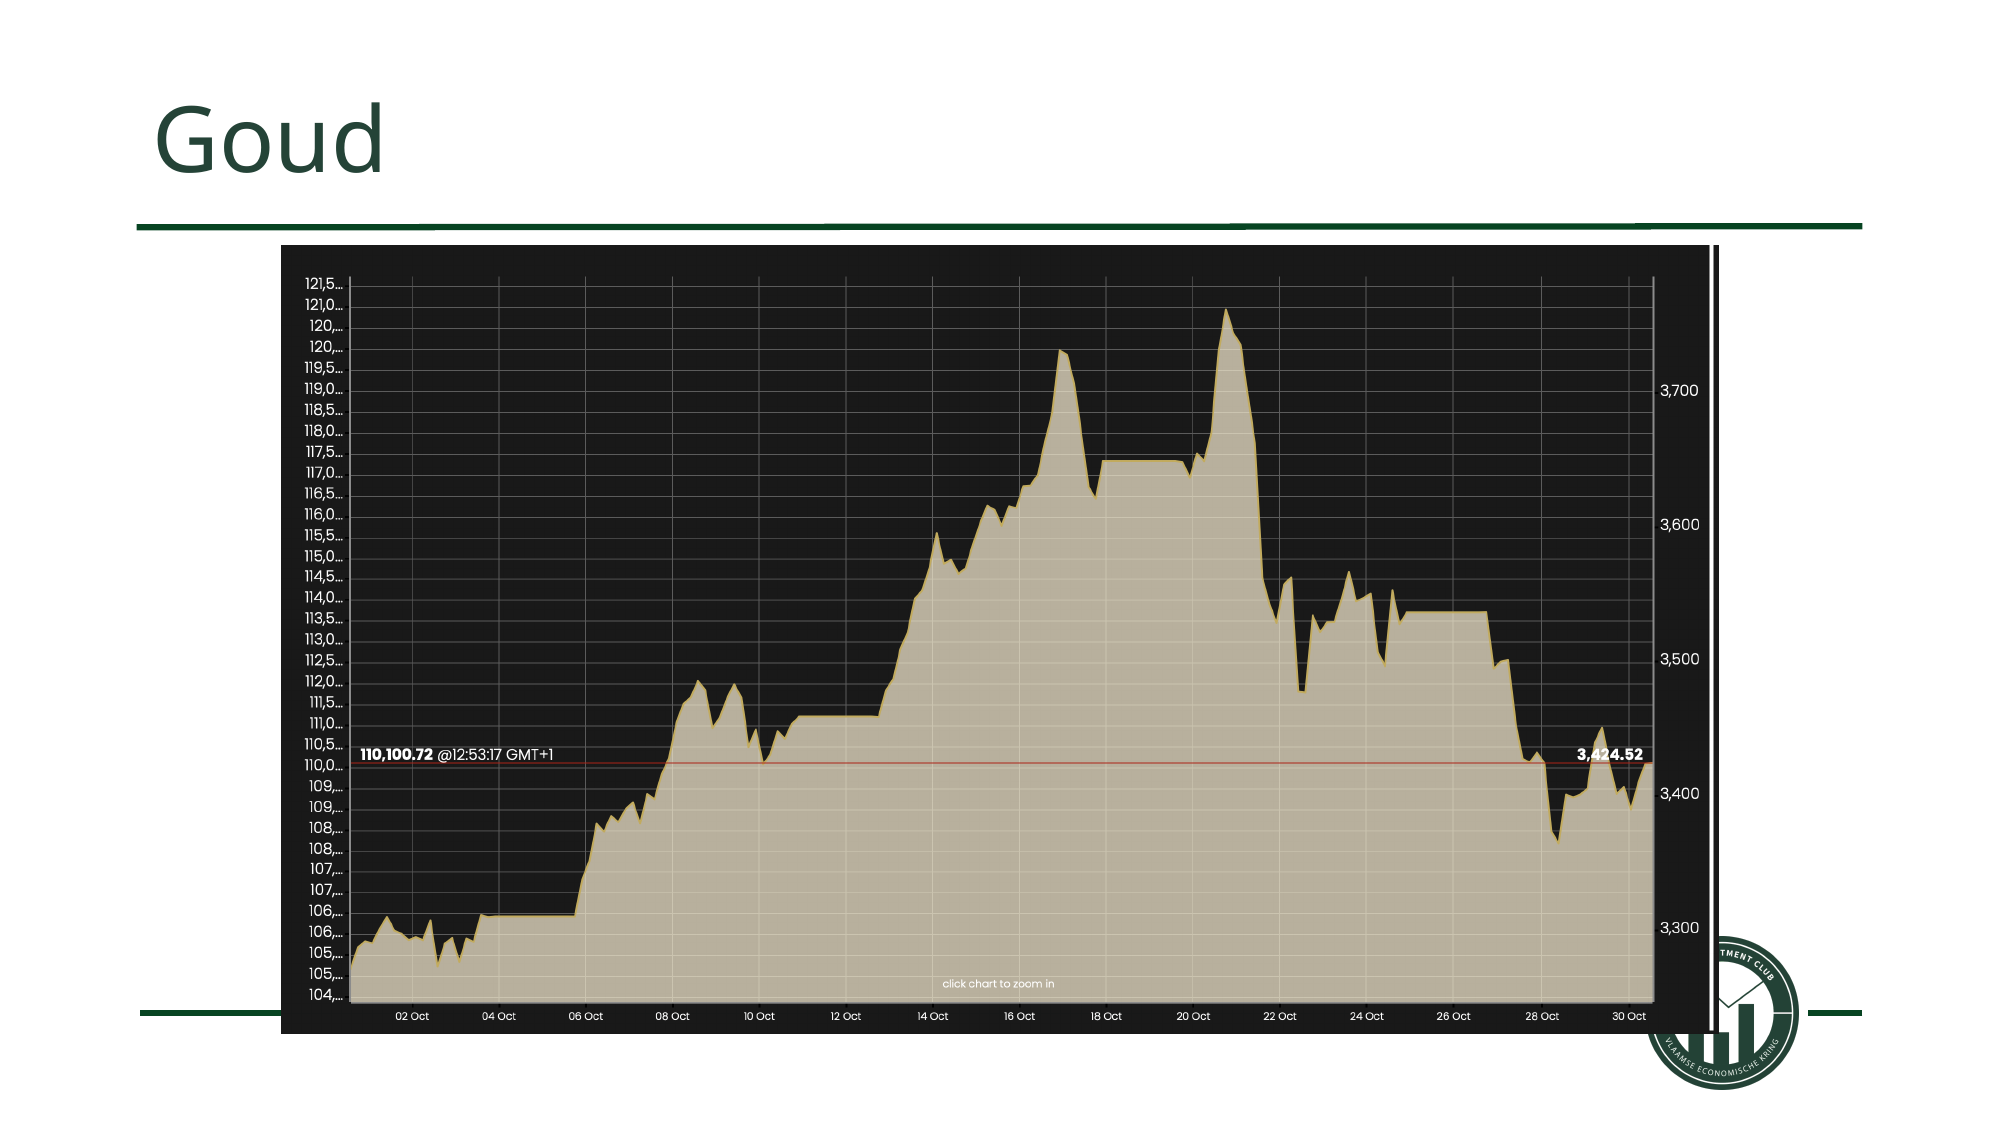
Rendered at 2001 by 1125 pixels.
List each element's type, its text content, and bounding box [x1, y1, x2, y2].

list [280, 244, 1720, 1035]
picture [1645, 936, 1799, 1090]
title Goud [137, 59, 1863, 226]
